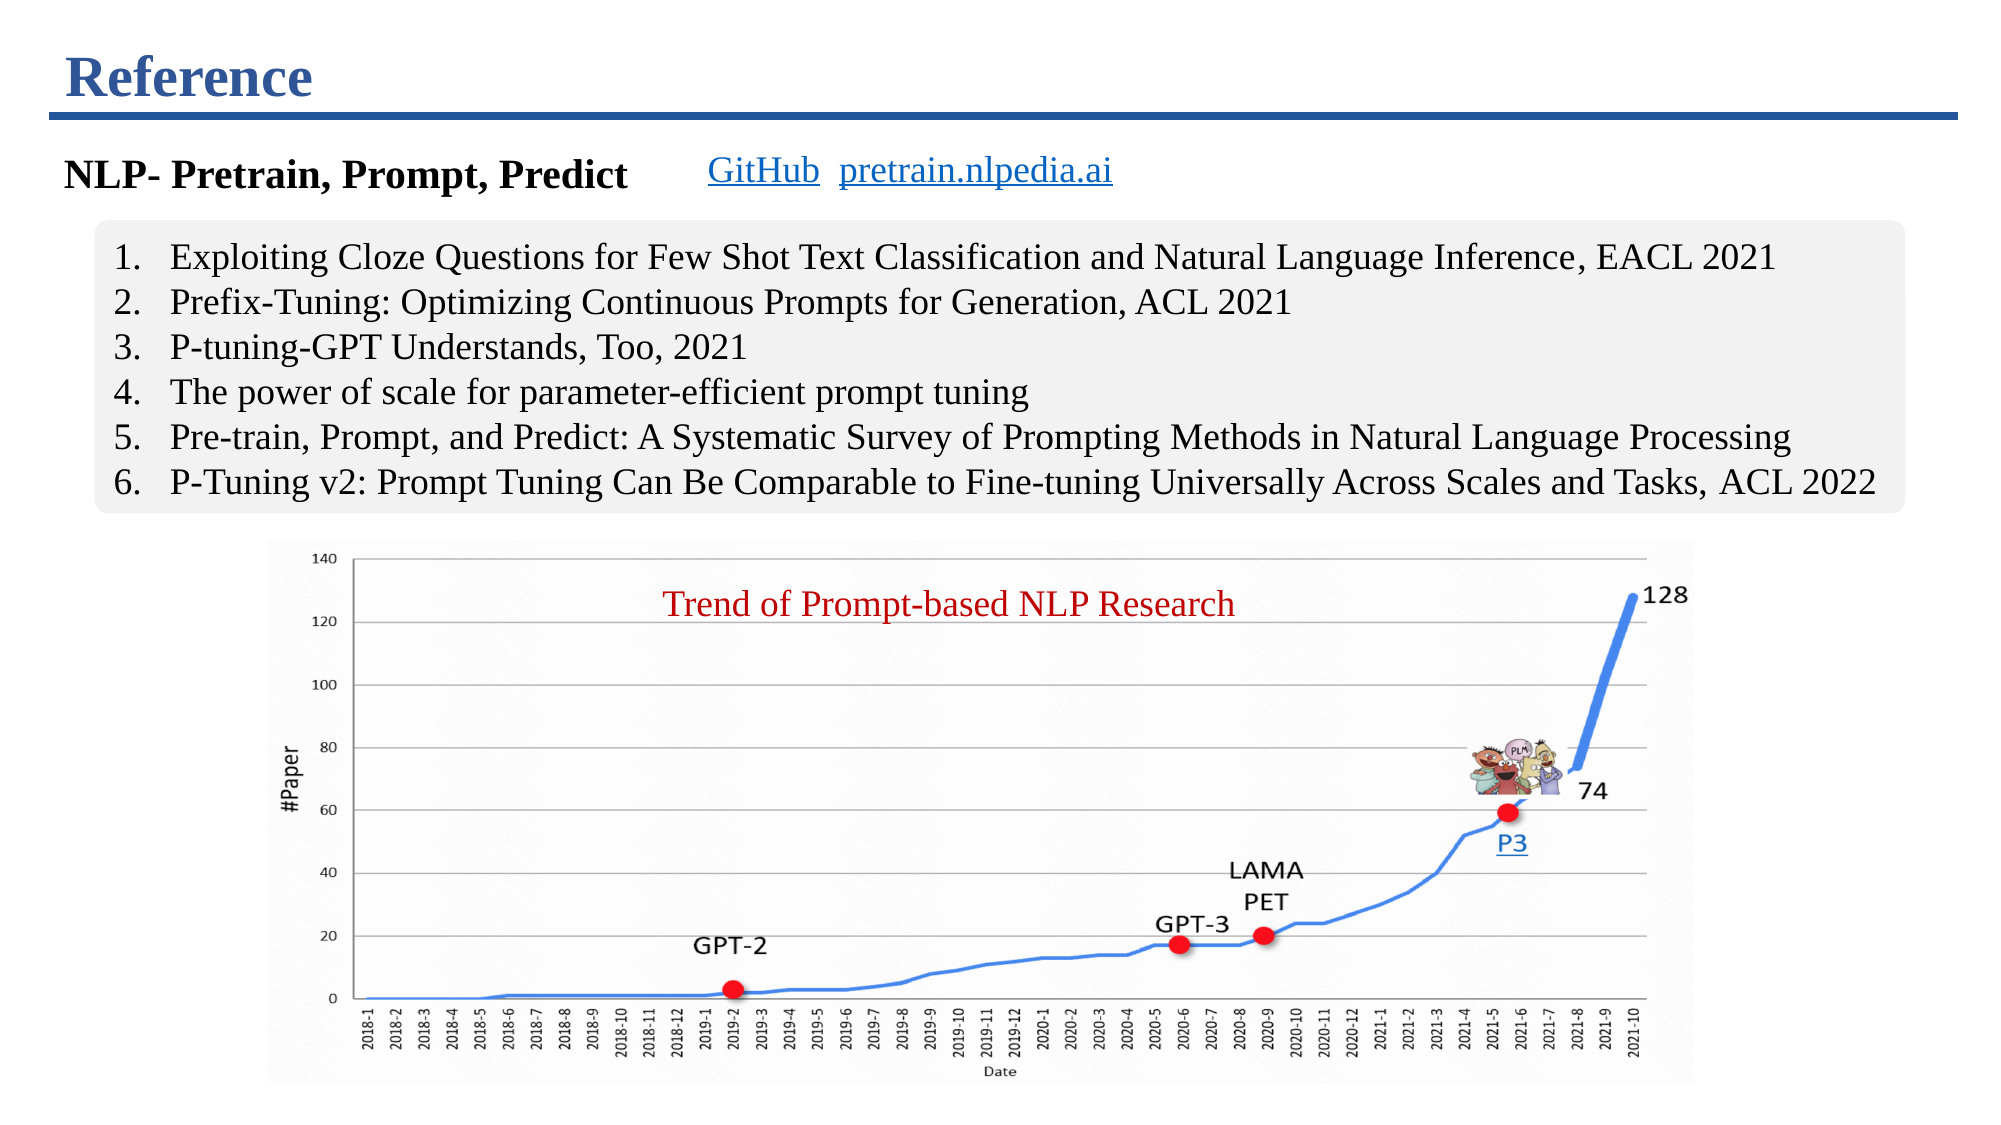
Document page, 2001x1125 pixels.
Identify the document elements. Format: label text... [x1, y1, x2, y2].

text_box GitHub pretrain.nlpedia.ai [410, 137, 1411, 198]
text_box NLP- Pretrain, Prompt, Predict [48, 139, 1958, 554]
text_box Reference [50, 30, 328, 112]
text_box Exploiting Cloze Questions for Few Shot Text Classification and Natural Language Inference, EACL 2021 Prefix-Tuning: Optimizing Continuous Prompts for Generation, ACL 2021 P-tuning-GPT Understands, Too, 2021 The power of scale for parameter-efficient prompt tuning Pre-train, Prompt, and Predict: A Systematic Survey of Prompting Methods in Natural Language Processing P-Tuning v2: Prompt Tuning Can Be Comparable to Fine-tuning Universally Across Scales and Tasks, ACL 2022 [94, 220, 1906, 514]
picture [267, 540, 1694, 1084]
